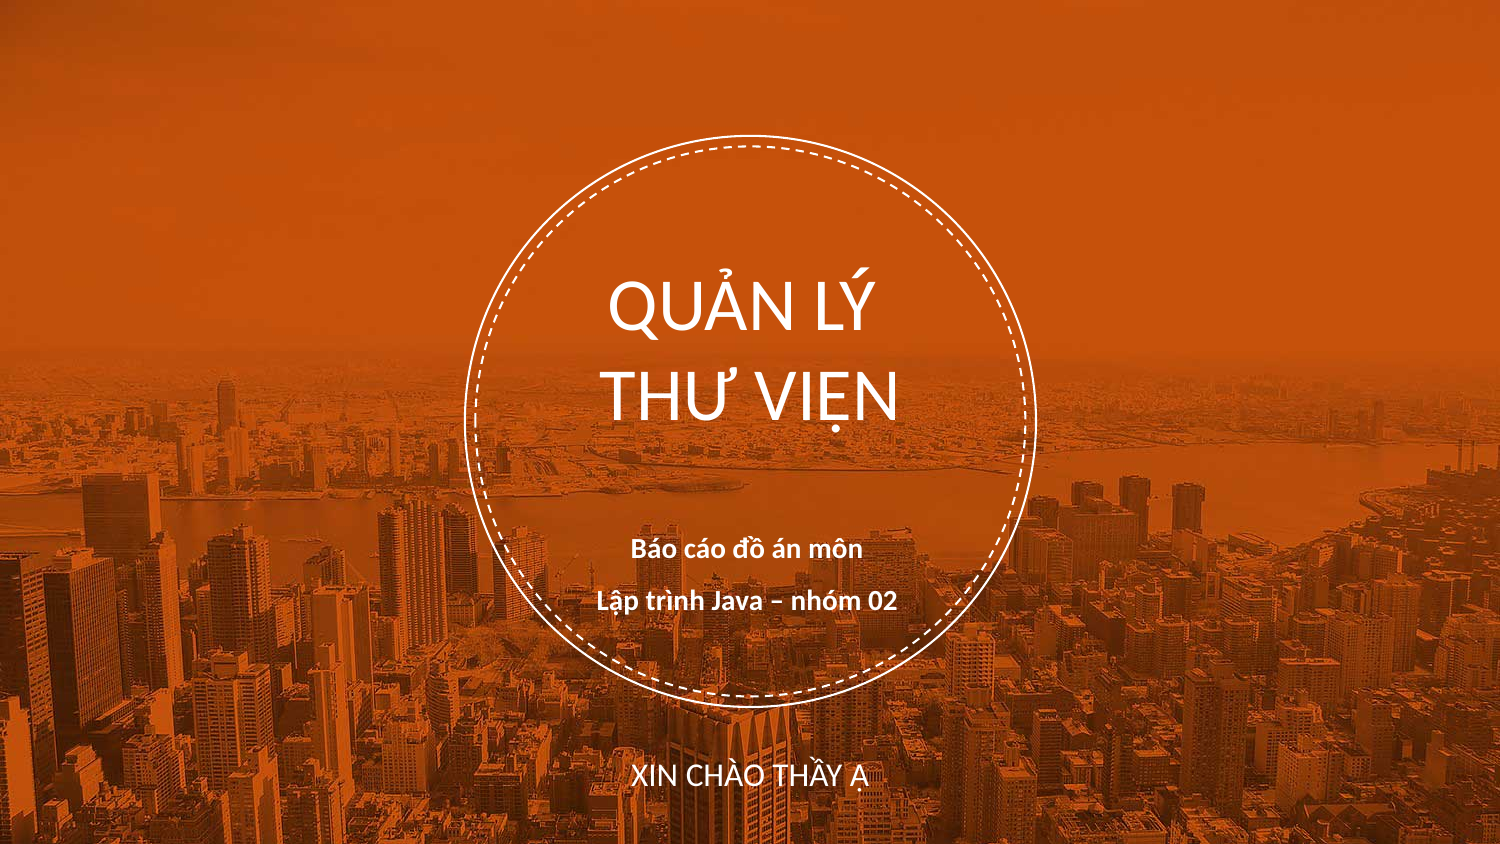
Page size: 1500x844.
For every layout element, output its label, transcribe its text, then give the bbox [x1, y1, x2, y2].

picture [0, 0, 1500, 844]
text_box XIN CHÀO THẦY Ạ [569, 745, 931, 801]
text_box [464, 135, 1037, 708]
